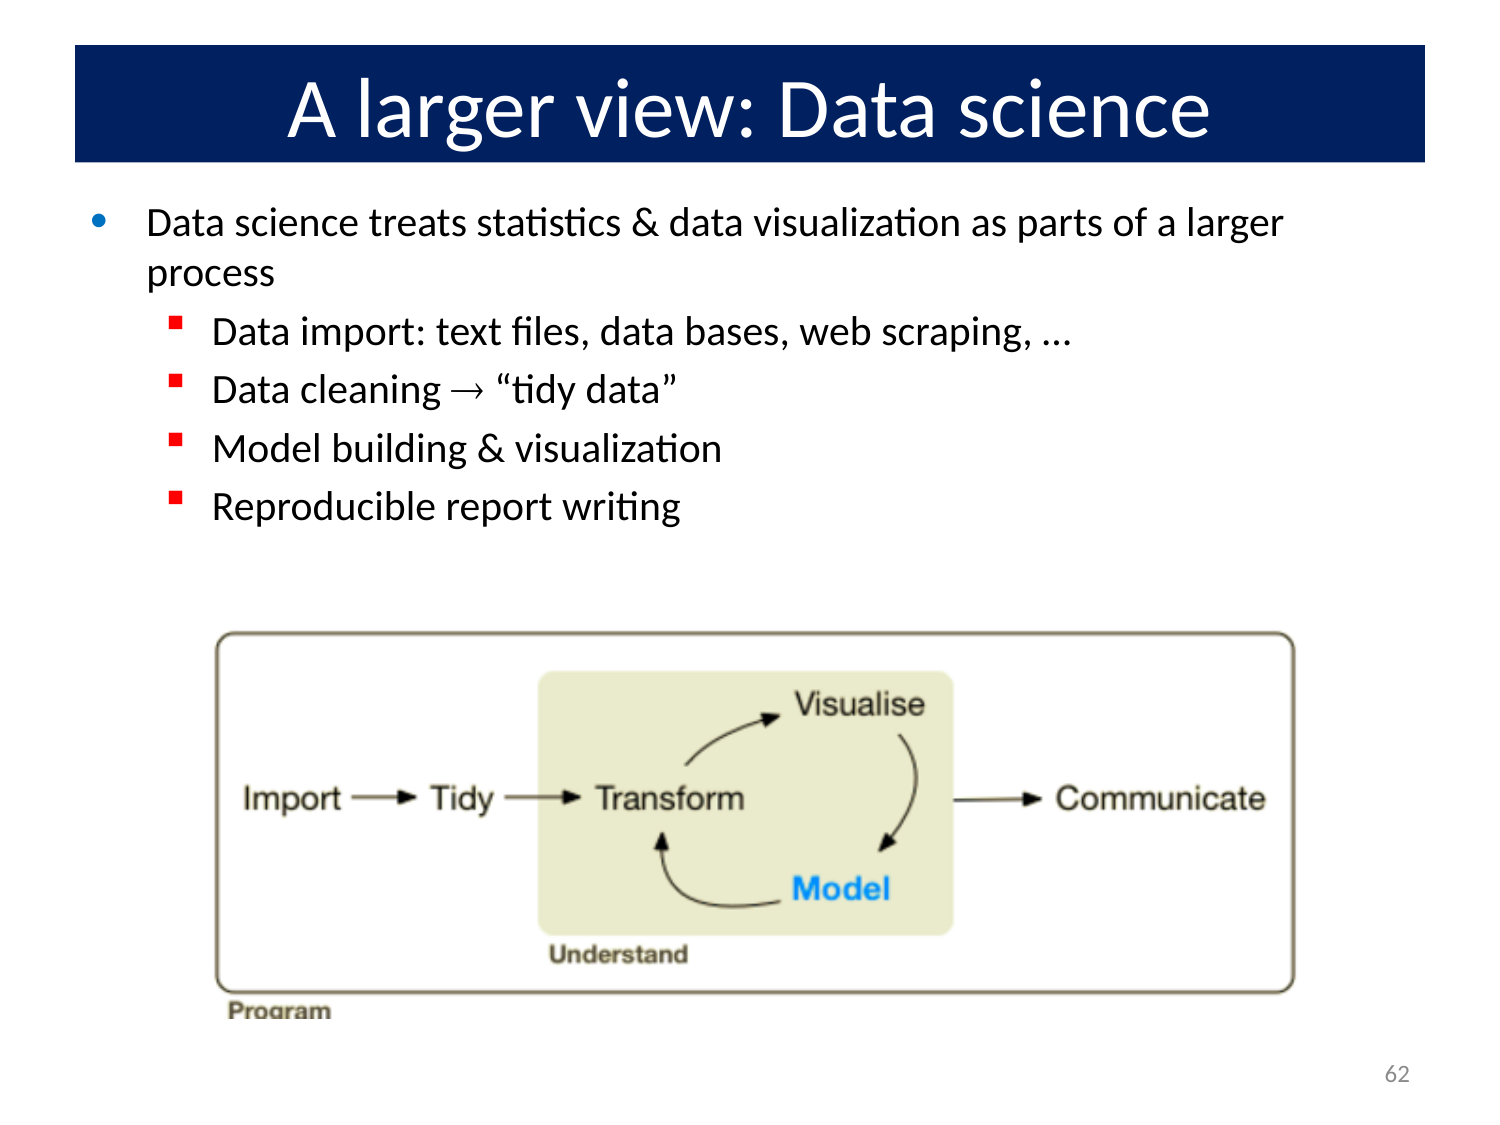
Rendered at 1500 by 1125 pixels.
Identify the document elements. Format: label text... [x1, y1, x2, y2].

title A larger view: Data science [75, 45, 1425, 163]
picture [187, 624, 1313, 1019]
list Data science treats statistics & data visualization as parts of a larger process Data import: text files, data bases, web scraping, … Data cleaning  “tidy data” Model building & visualization Reproducible report writing [75, 187, 1425, 1025]
slide_number 62 [1074, 1042, 1425, 1103]
